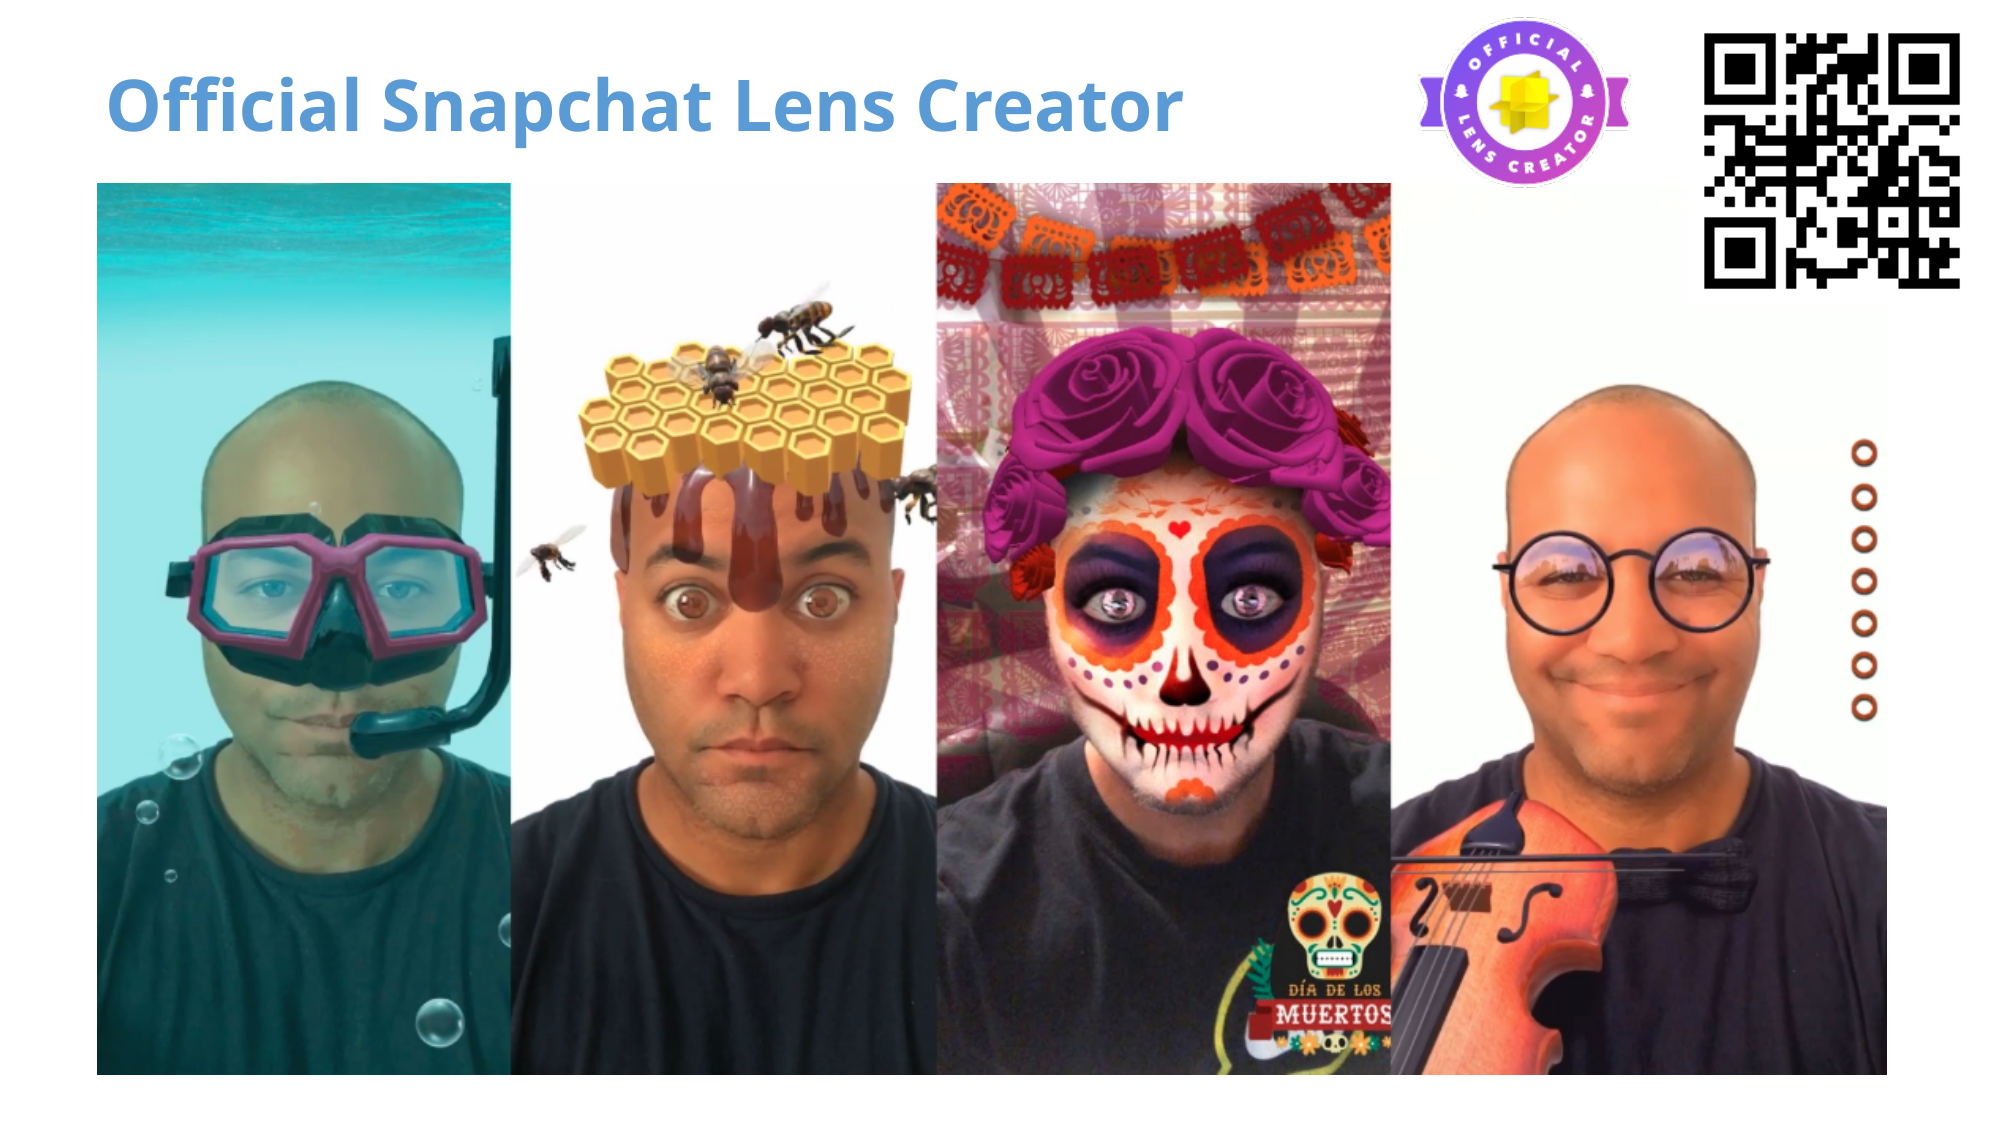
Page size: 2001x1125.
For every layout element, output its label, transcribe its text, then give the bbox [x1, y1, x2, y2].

title Official Snapchat Lens Creator [97, 52, 1220, 164]
picture [97, 0, 1979, 1076]
